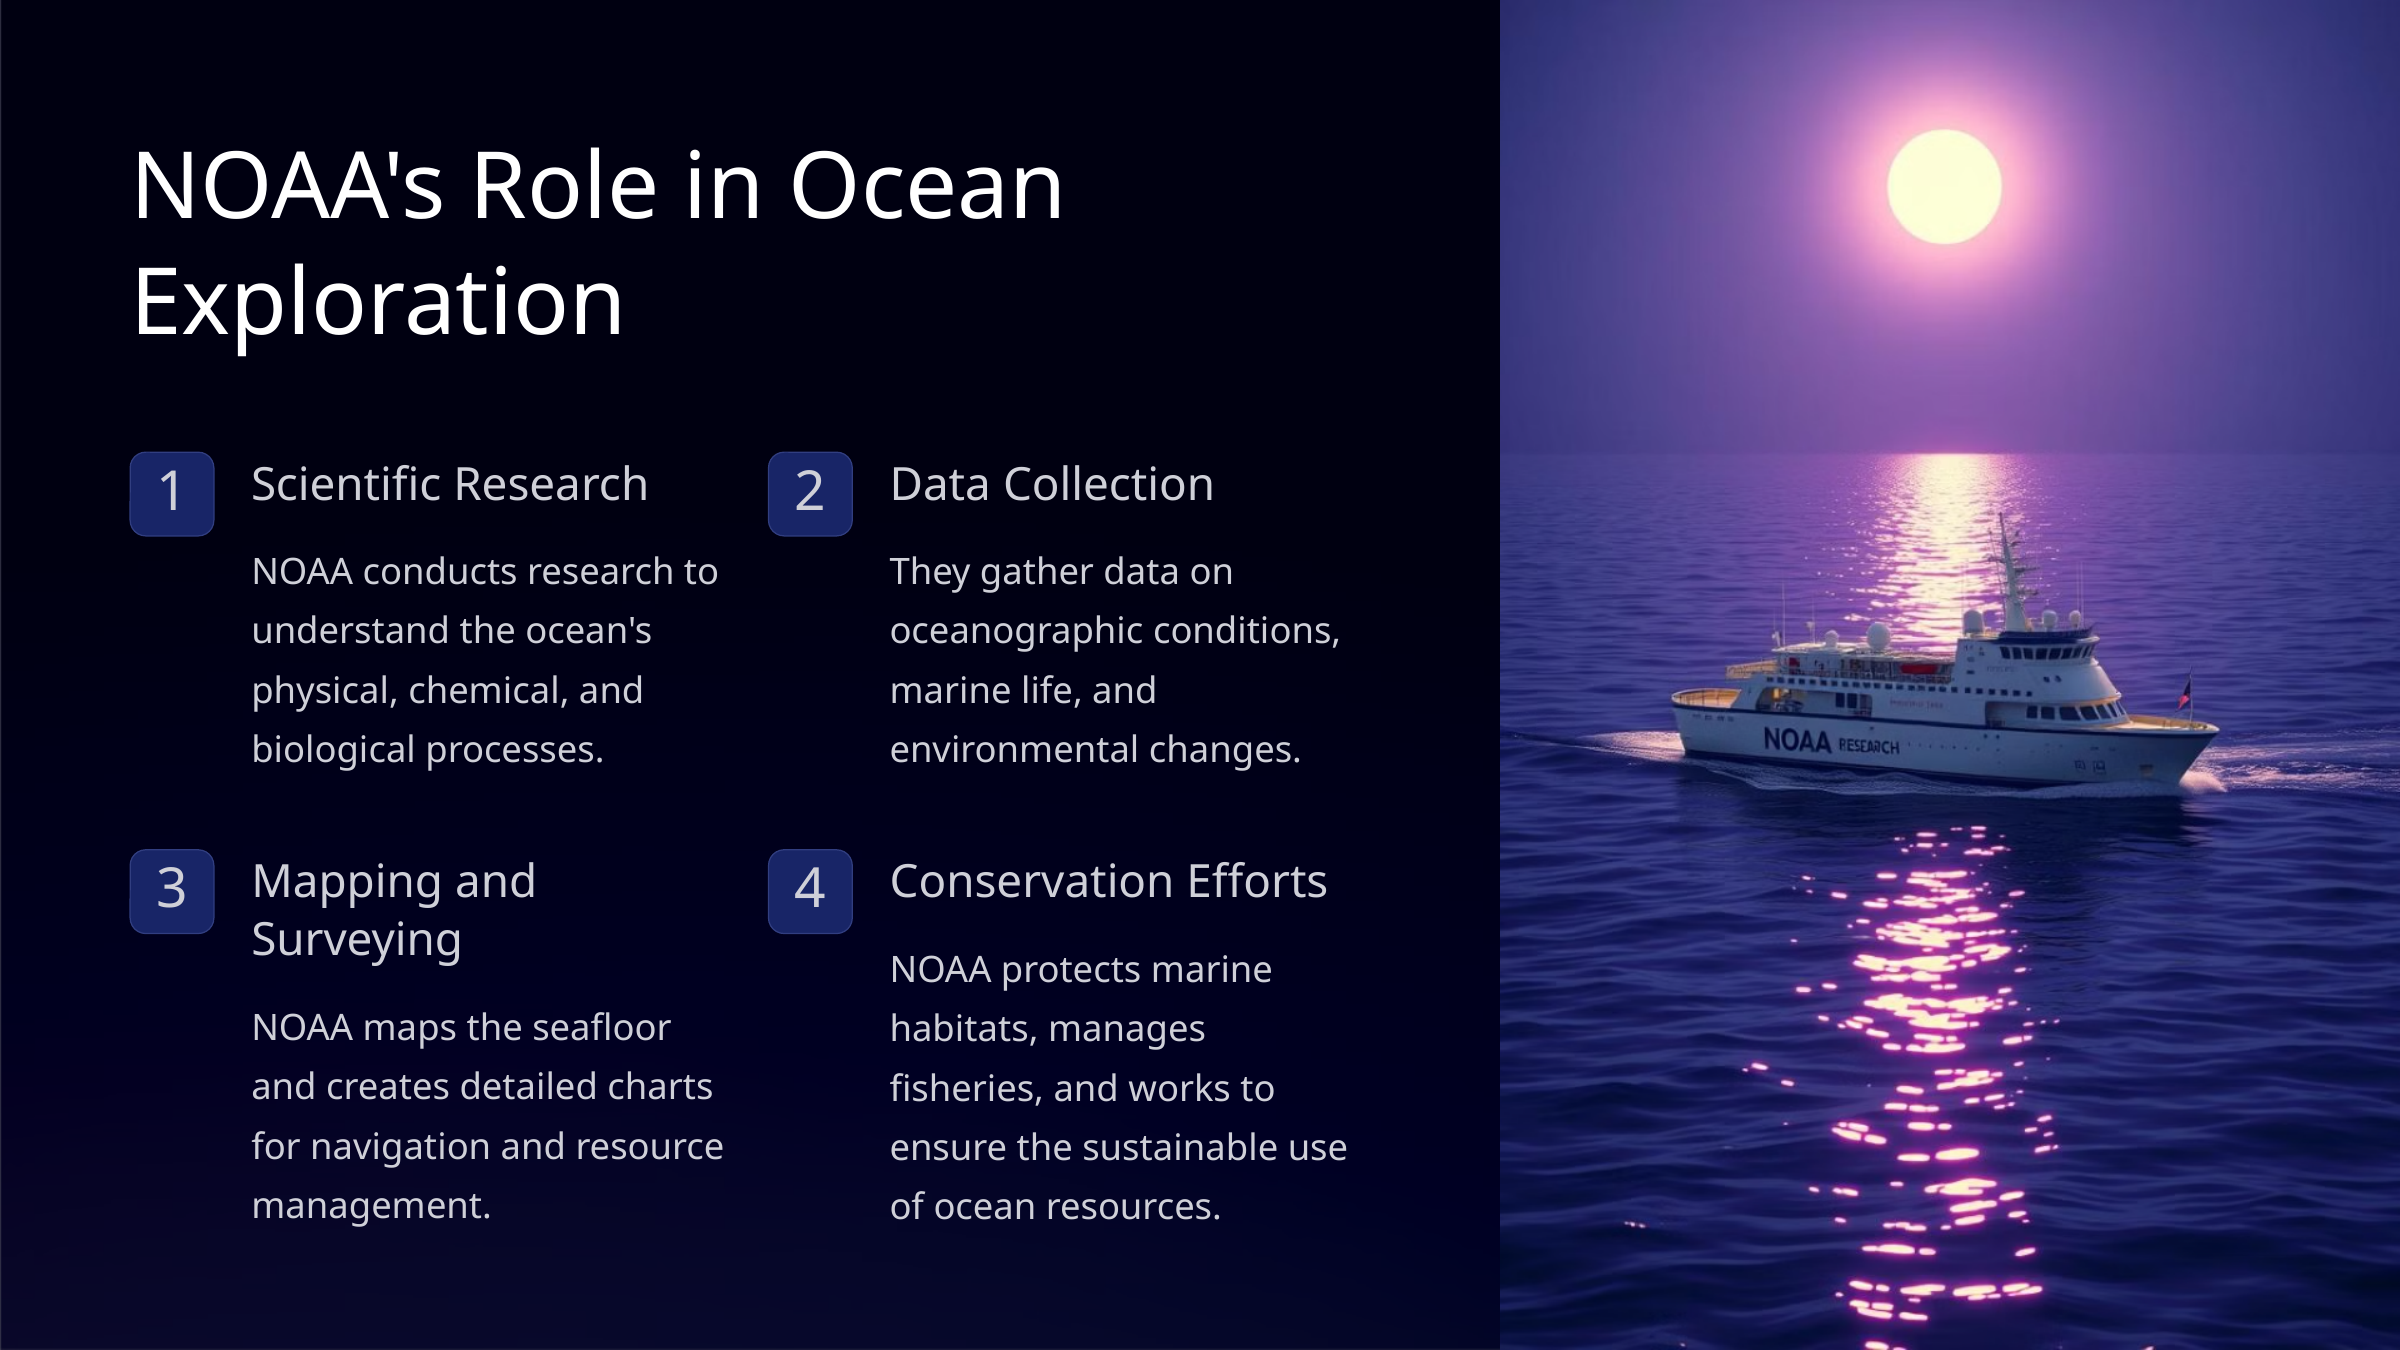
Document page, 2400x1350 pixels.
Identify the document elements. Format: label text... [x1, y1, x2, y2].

text_box NOAA's Role in Ocean Exploration [130, 121, 1370, 355]
text_box 2 [794, 466, 827, 522]
text_box [130, 849, 214, 934]
picture [1499, 0, 2400, 1350]
text_box Conservation Efforts [889, 849, 1355, 908]
text_box NOAA protects marine habitats, manages fisheries, and works to ensure the sustainable use of ocean resources. [889, 930, 1370, 1228]
text_box 4 [794, 863, 827, 920]
text_box [130, 452, 214, 536]
text_box Data Collection [889, 452, 1355, 511]
text_box Mapping and Surveying [251, 849, 732, 967]
text_box 3 [156, 863, 188, 920]
text_box 1 [156, 466, 188, 522]
text_box [768, 849, 853, 934]
text_box NOAA maps the seafloor and creates detailed charts for navigation and resource management. [251, 988, 732, 1227]
text_box [768, 452, 853, 536]
text_box They gather data on oceanographic conditions, marine life, and environmental changes. [889, 532, 1370, 771]
text_box NOAA conducts research to understand the ocean's physical, chemical, and biological processes. [251, 532, 732, 771]
text_box Scientific Research [251, 452, 717, 511]
